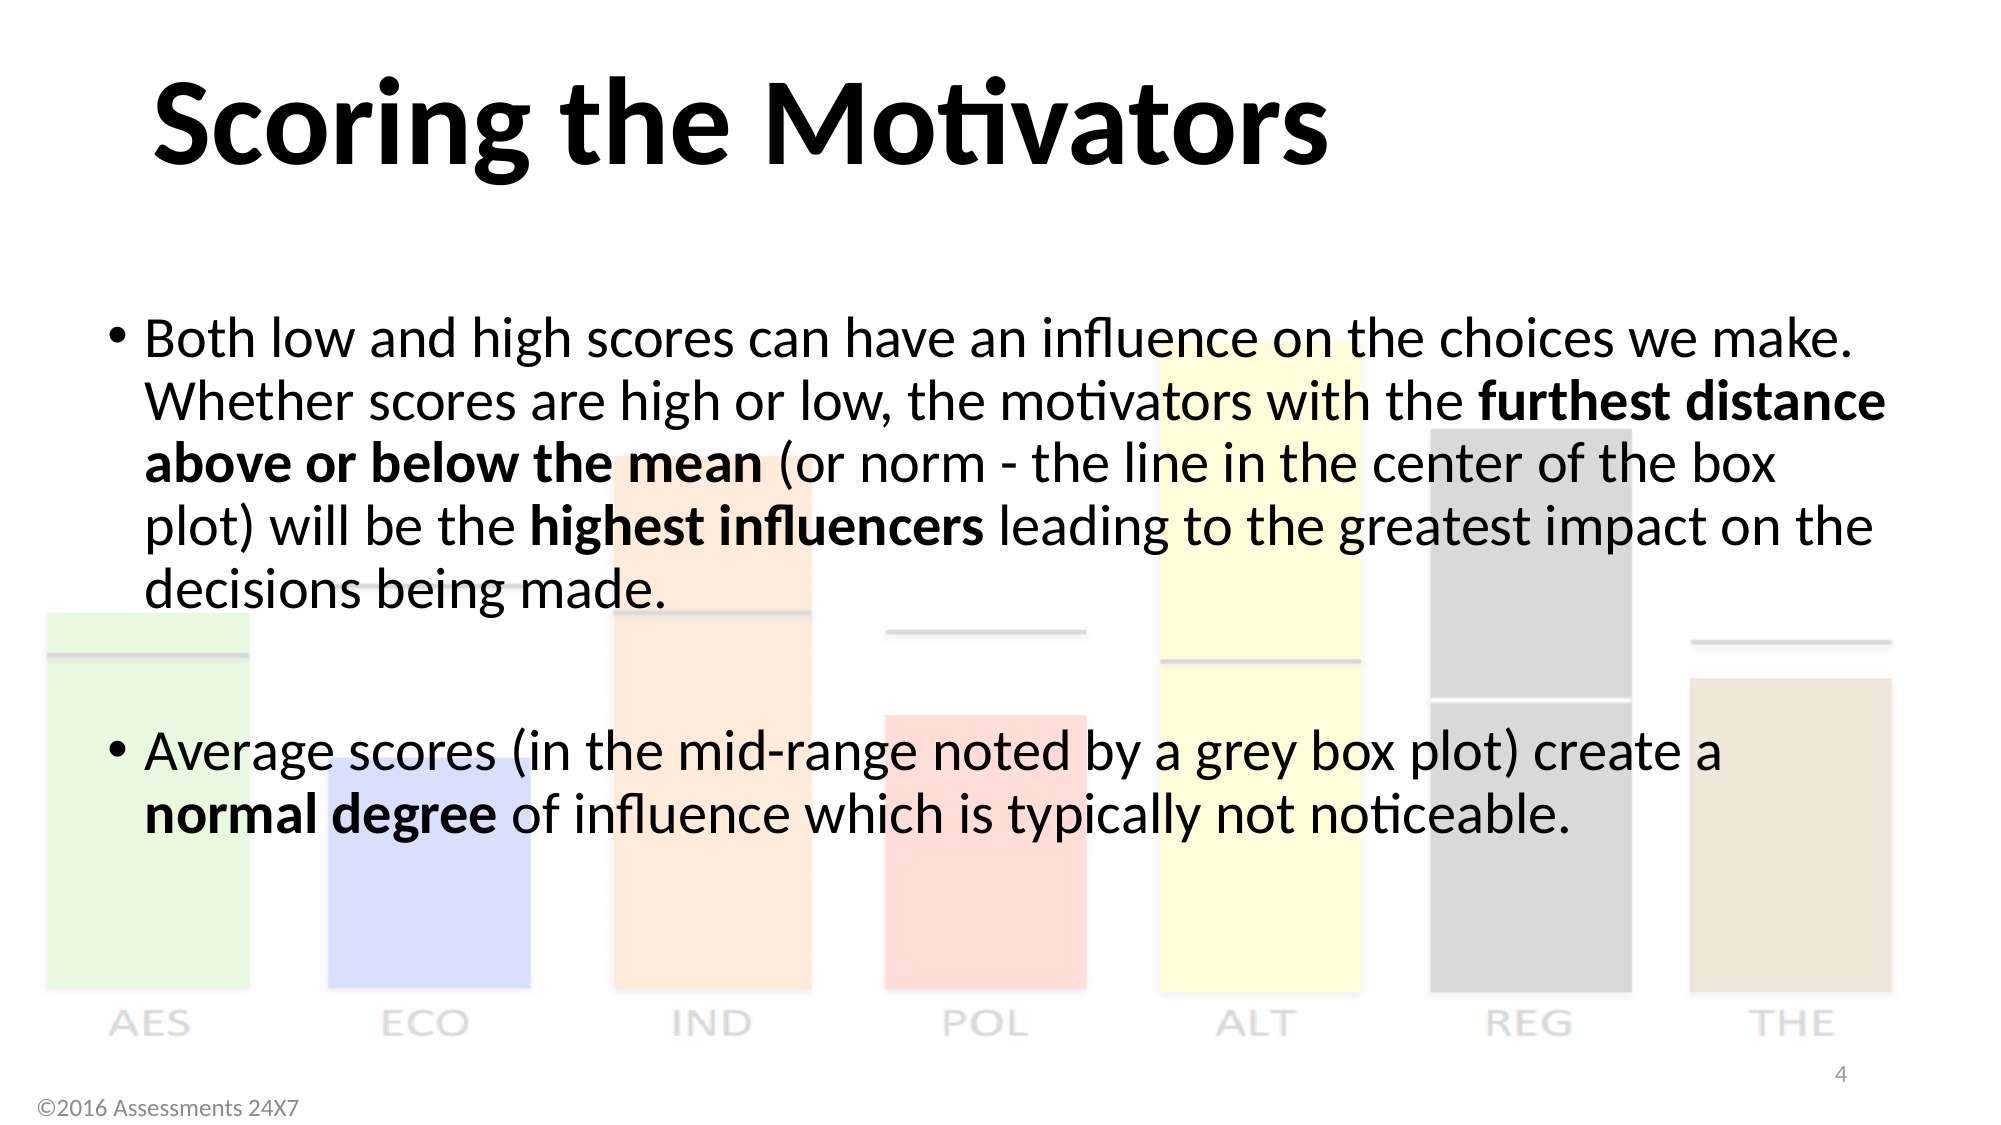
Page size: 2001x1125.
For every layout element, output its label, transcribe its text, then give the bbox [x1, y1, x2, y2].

text_box [0, 298, 2000, 1110]
text_box Both low and high scores can have an influence on the choices we make. Whether scores are high or low, the motivators with the furthest distance above or below the mean (or norm - the line in the center of the box plot) will be the highest influencers leading to the greatest impact on the decisions being made. [92, 299, 1908, 726]
list Average scores (in the mid-range noted by a grey box plot) create a normal degree of influence which is typically not noticeable. [92, 726, 1908, 918]
title Scoring the Motivators [137, 15, 1863, 233]
footer ©2016 Assessments 24X7 [0, 1076, 506, 1125]
slide_number 4 [1412, 1042, 1863, 1103]
